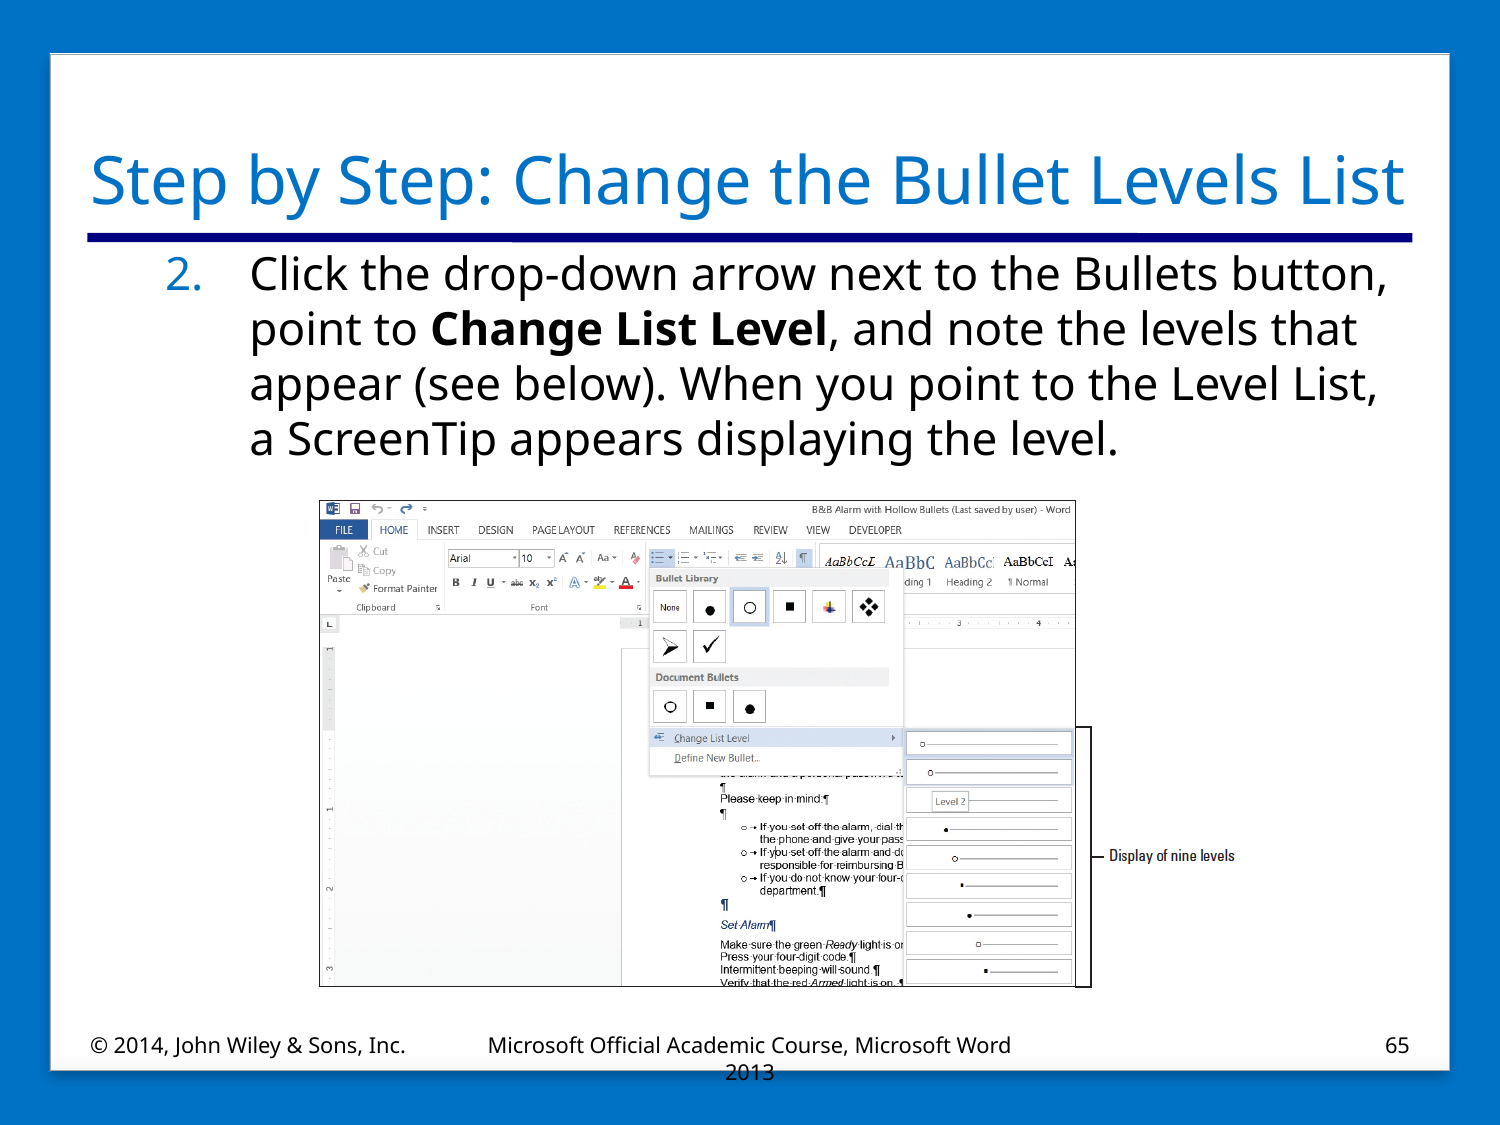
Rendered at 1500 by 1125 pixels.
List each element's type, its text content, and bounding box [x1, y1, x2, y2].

slide_number © 2014, John Wiley & Sons, Inc. [74, 1024, 426, 1103]
picture [314, 496, 1244, 995]
title Step by Step: Change the Bullet Levels List [74, 74, 1426, 226]
list Click the drop-down arrow next to the Bullets button, point to Change List Level, and note the levels that appear (see below). When you point to the Level List, a ScreenTip appears displaying the level. [75, 237, 1425, 1063]
slide_number 65 [1074, 1024, 1426, 1103]
footer Microsoft Official Academic Course, Microsoft Word 2013 [449, 1024, 1051, 1103]
